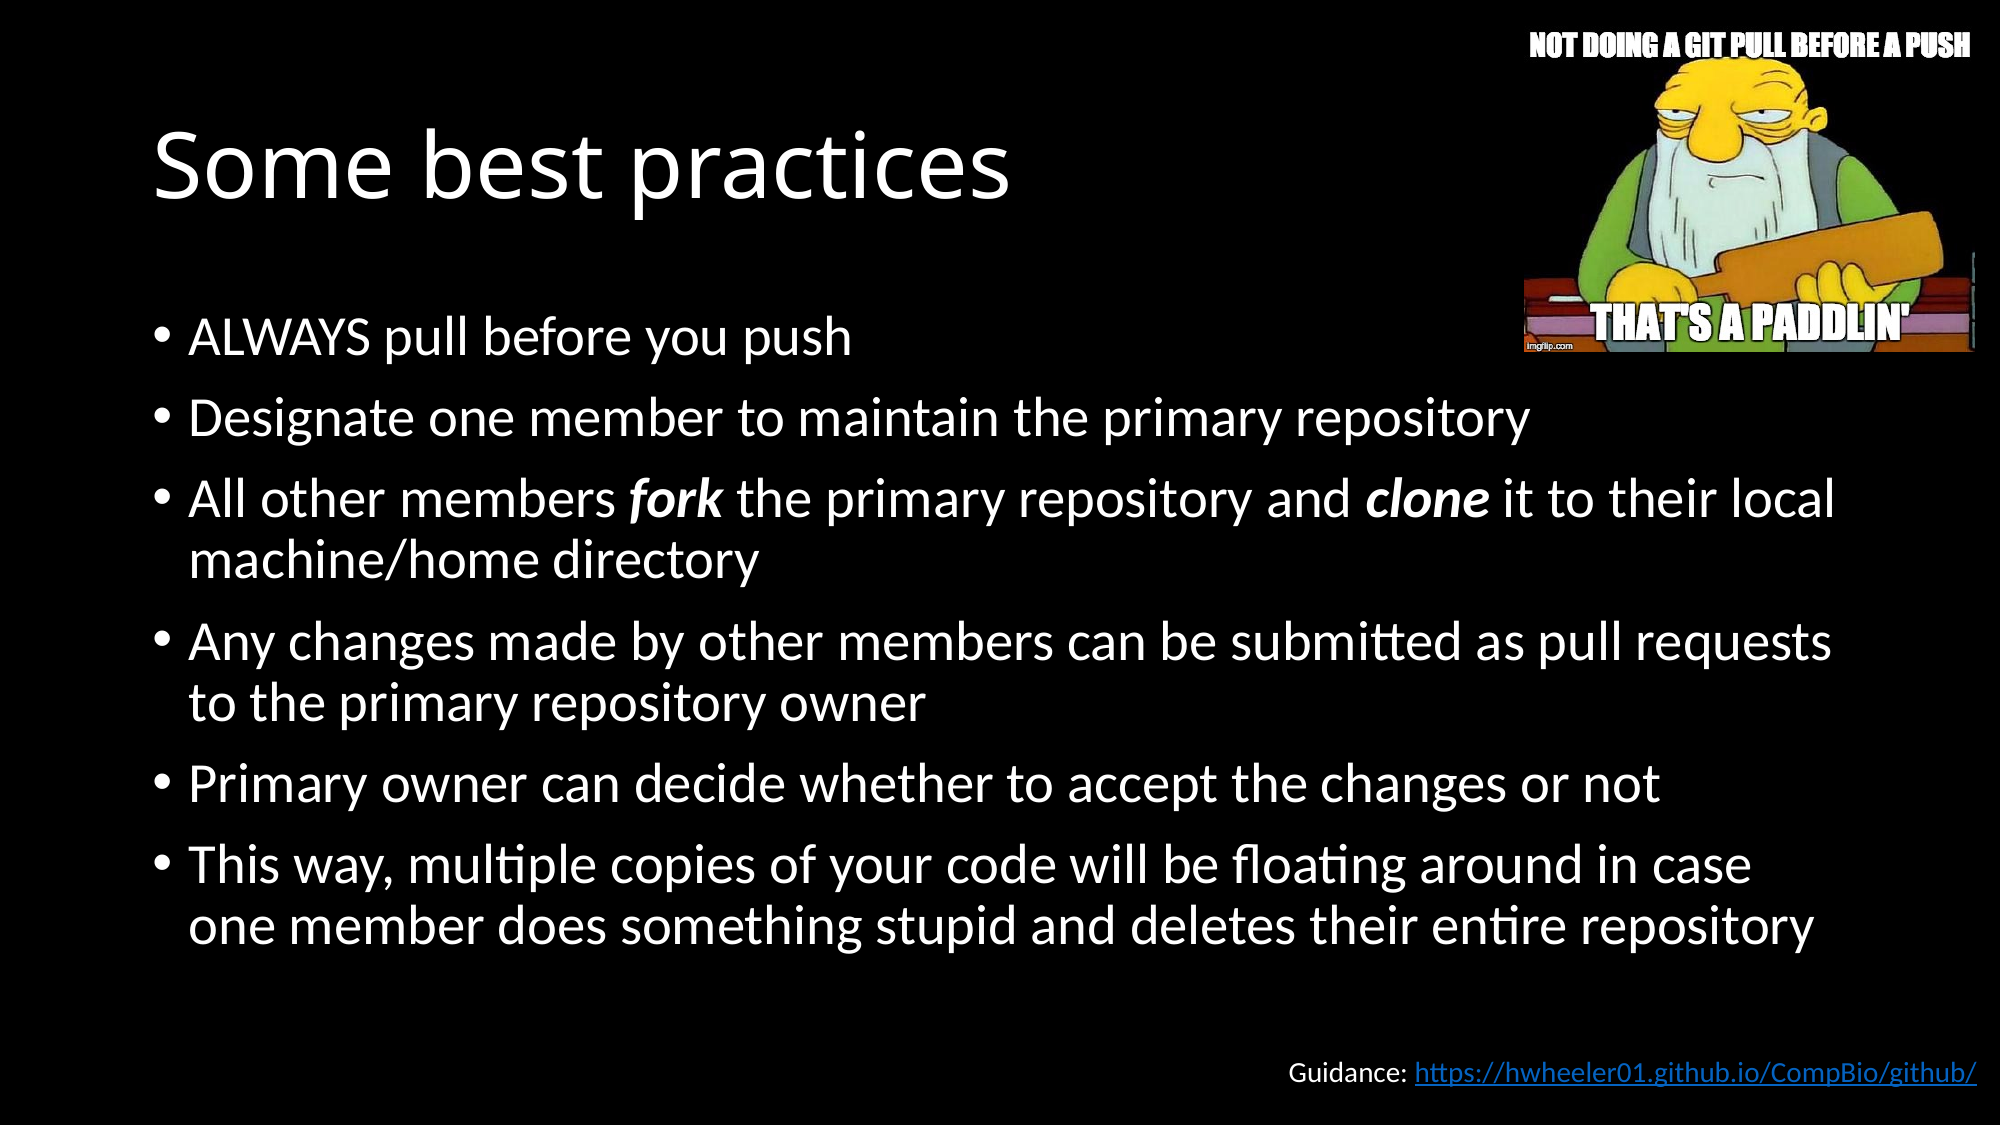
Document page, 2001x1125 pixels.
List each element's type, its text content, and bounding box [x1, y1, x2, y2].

text_box Guidance: https://hwheeler01.github.io/CompBio/github/ [1273, 1045, 2000, 1096]
title Some best practices [137, 59, 1524, 278]
picture [1524, 26, 1975, 352]
list ALWAYS pull before you push Designate one member to maintain the primary repository All other members fork the primary repository and clone it to their local machine/home directory Any changes made by other members can be submitted as pull requests to the primary repository owner Primary owner can decide whether to accept the changes or not This way, multiple copies of your code will be floating around in case one member does something stupid and deletes their entire repository [137, 299, 1863, 1014]
